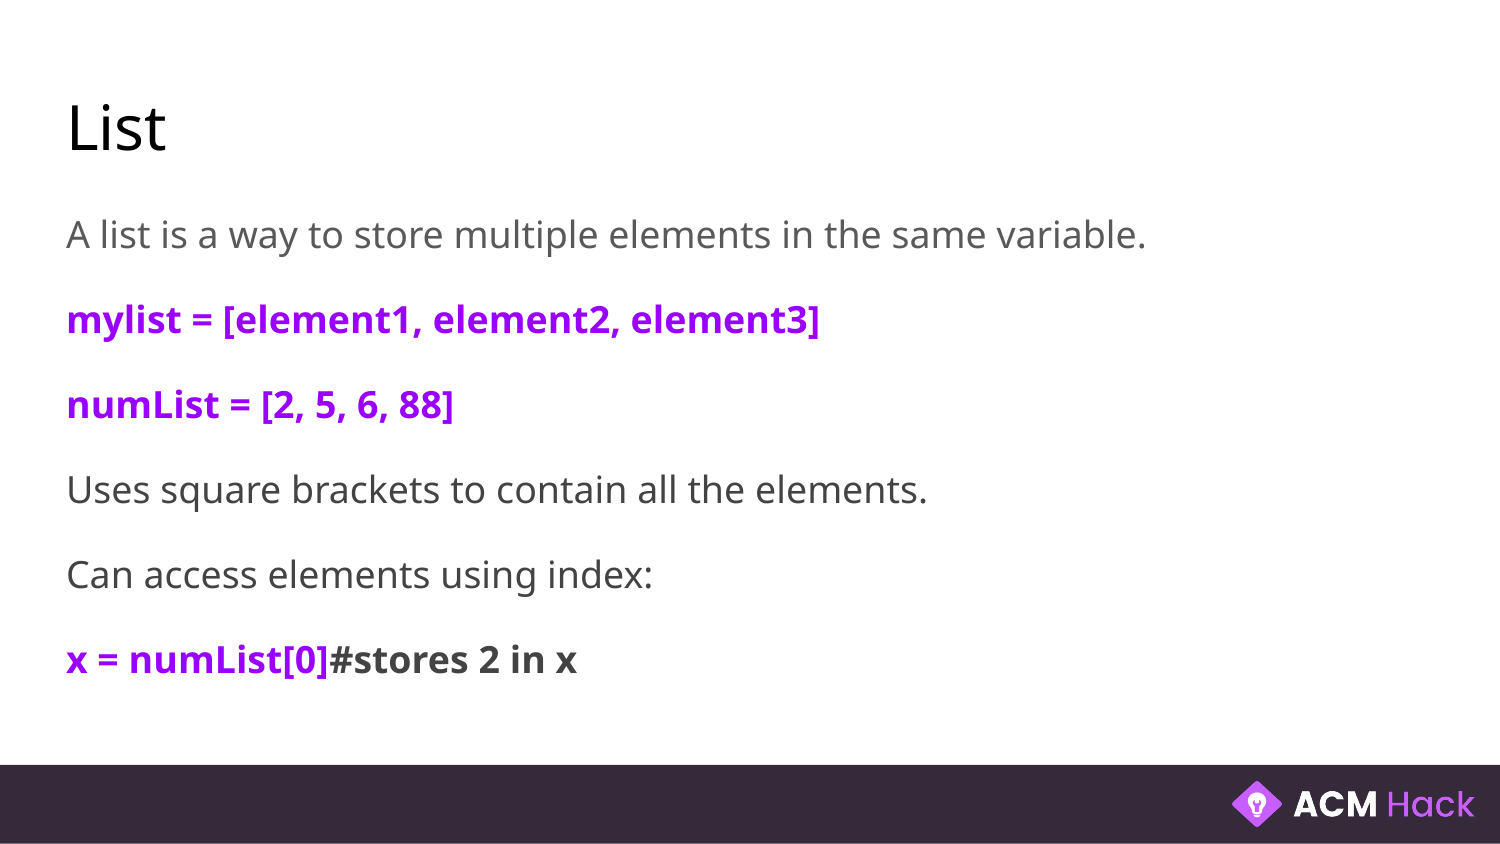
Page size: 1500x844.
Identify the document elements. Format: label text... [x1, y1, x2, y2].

list A list is a way to store multiple elements in the same variable. mylist = [element1, element2, element3] numList = [2, 5, 6, 88] Uses square brackets to contain all the elements. Can access elements using index: x = numList[0]#stores 2 in x [51, 189, 1449, 750]
picture [1293, 791, 1476, 817]
title List [51, 72, 1449, 167]
picture [1232, 781, 1282, 827]
